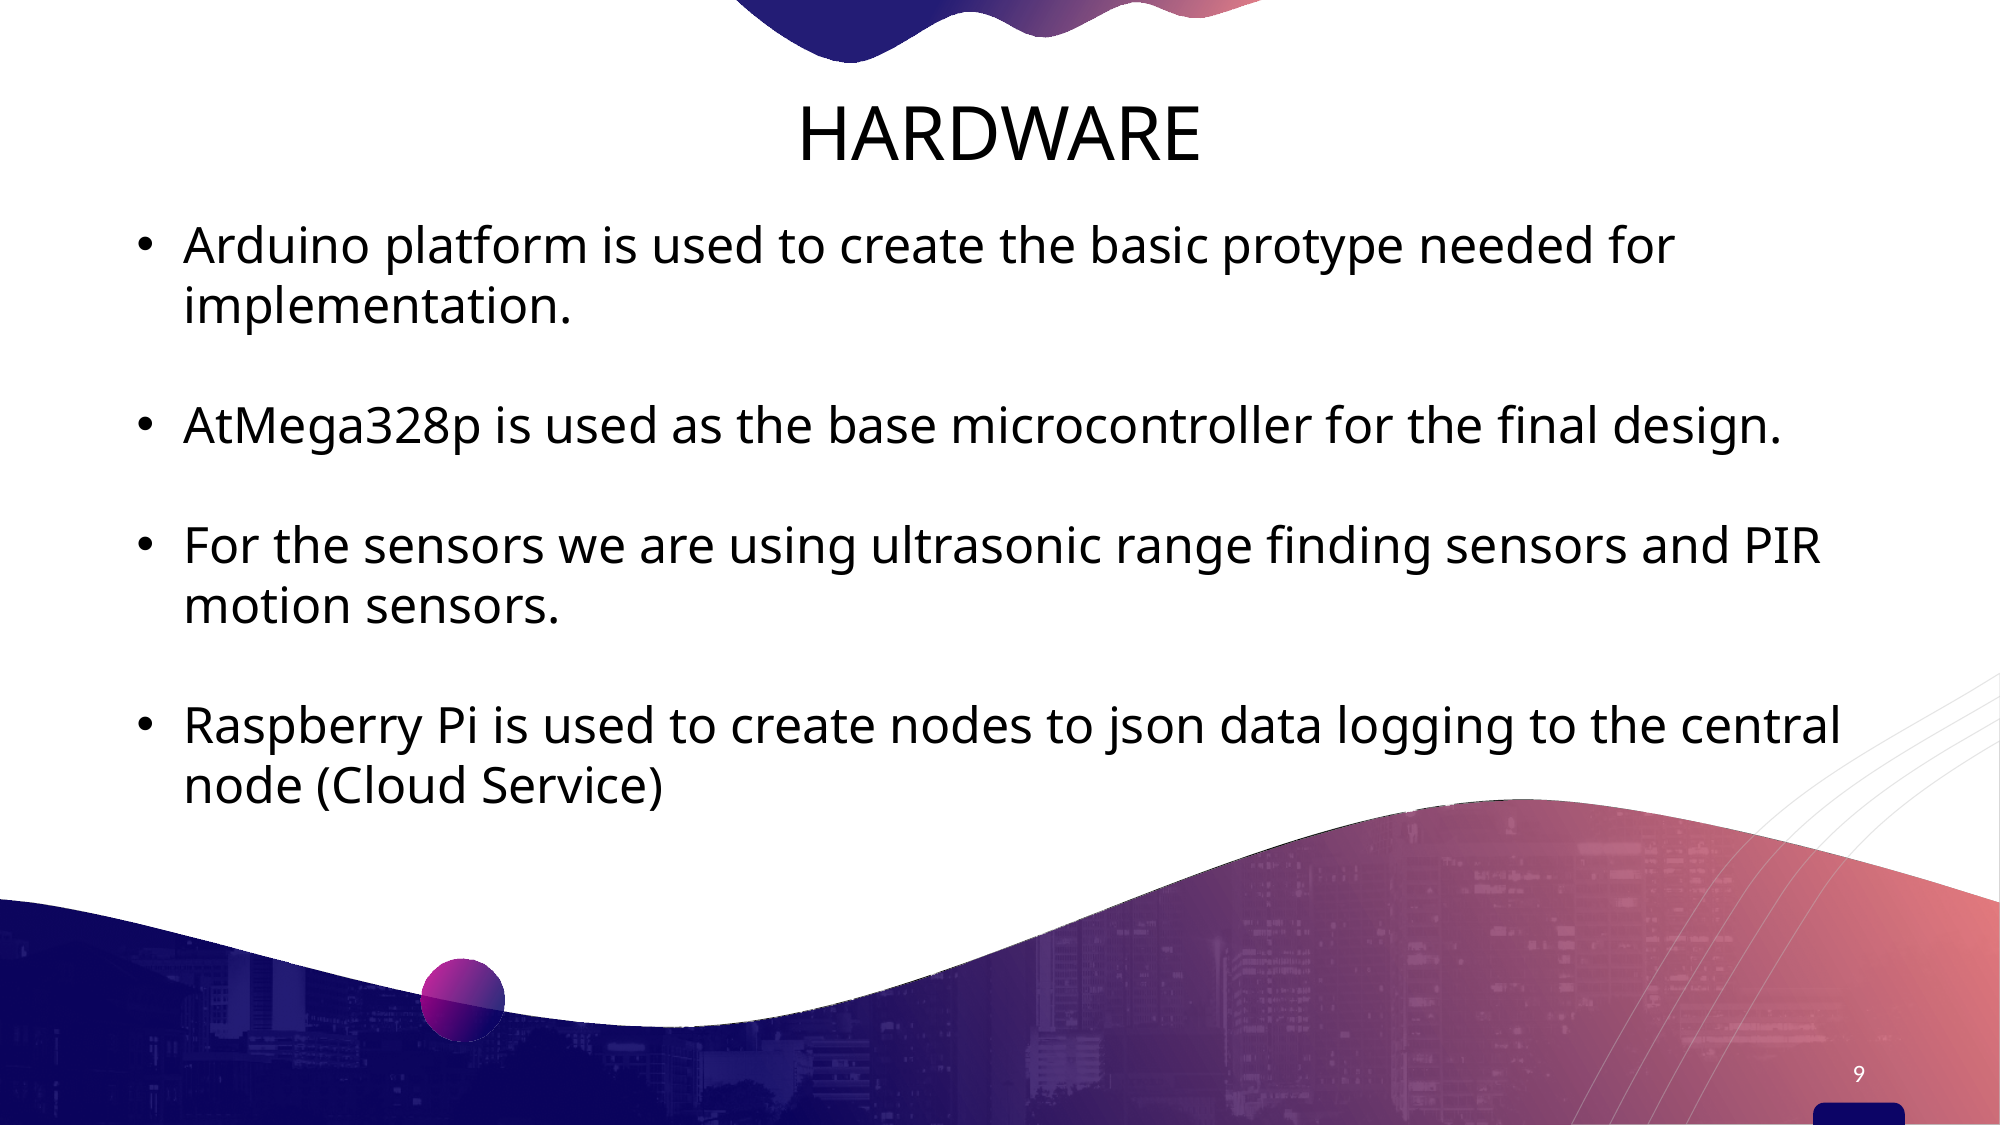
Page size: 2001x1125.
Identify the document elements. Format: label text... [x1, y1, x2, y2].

title HARDWARE [106, 66, 1894, 207]
text_box [735, 0, 1261, 63]
picture [0, 799, 1571, 1125]
text_box Arduino platform is used to create the basic protype needed for implementation. AtMega328p is used as the base microcontroller for the final design. For the sensors we are using ultrasonic range finding sensors and PIR motion sensors. Raspberry Pi is used to create nodes to json data logging to the central node (Cloud Service) [121, 206, 1894, 799]
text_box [1571, 673, 2000, 1125]
